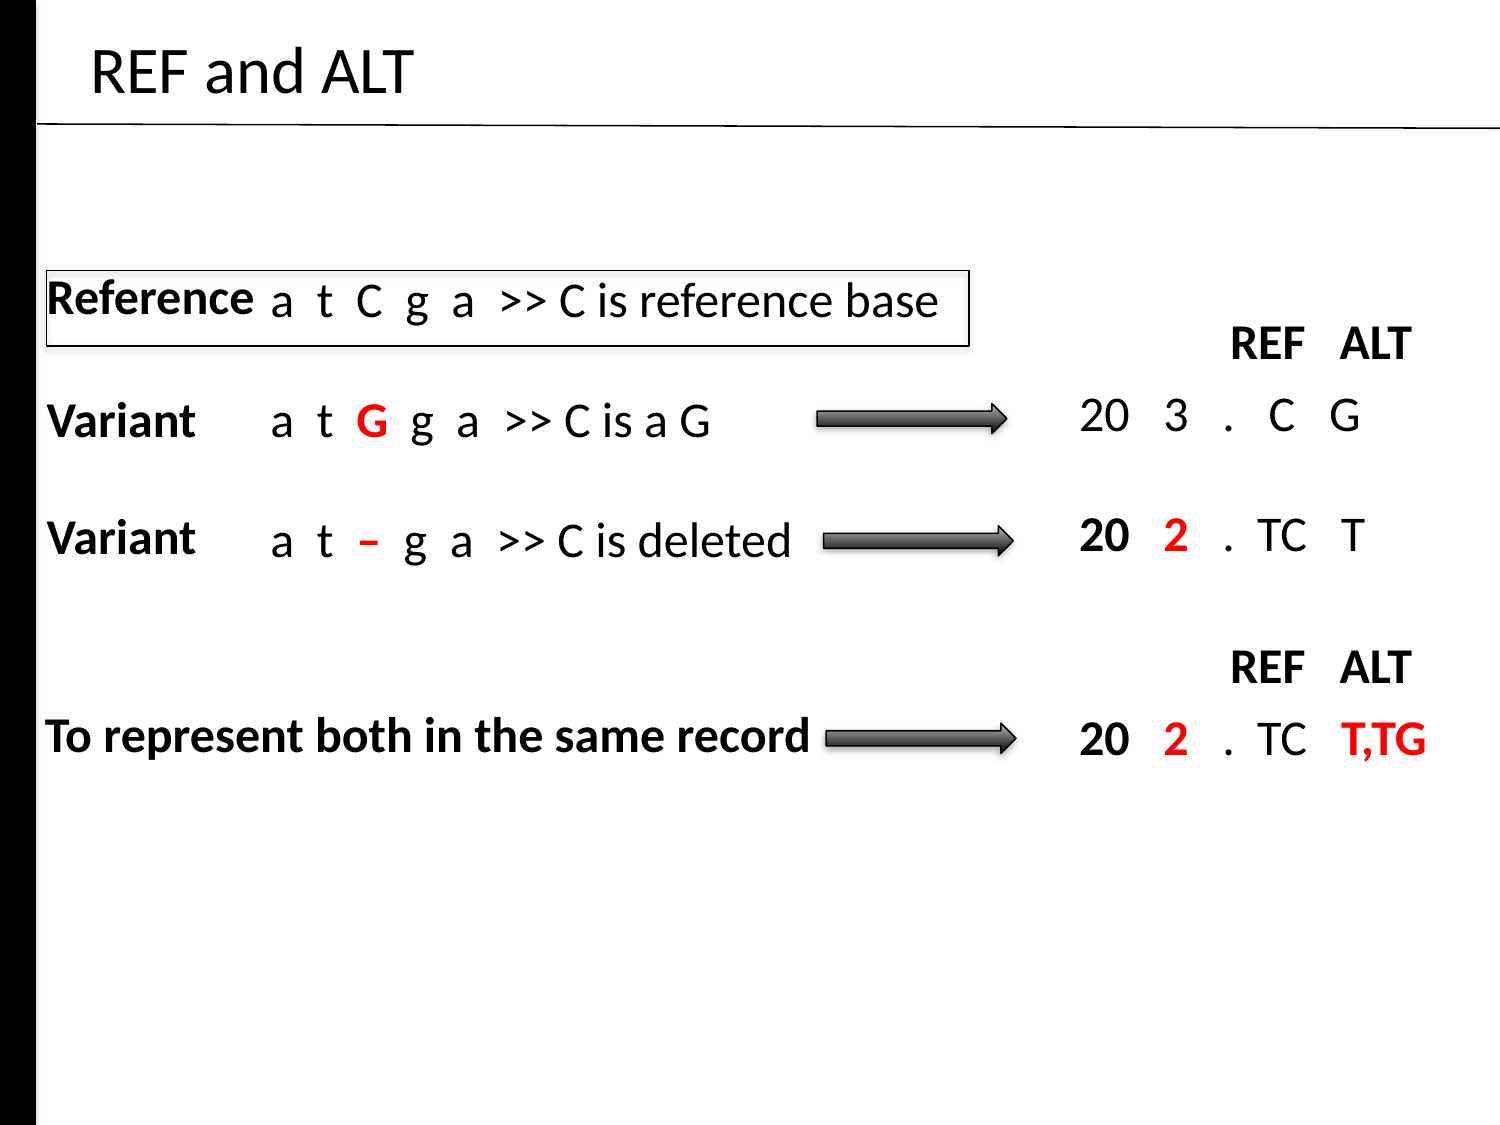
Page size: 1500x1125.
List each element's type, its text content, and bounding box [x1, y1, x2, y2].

text_box Variant [31, 379, 337, 455]
text_box [822, 525, 1014, 557]
text_box To represent both in the same record [30, 694, 923, 770]
text_box REF ALT [1215, 302, 1432, 378]
text_box REF ALT [1215, 626, 1432, 701]
text_box [816, 402, 1008, 435]
text_box 20 3 . C G 20 2 . TC T [1064, 374, 1500, 630]
text_box Reference [31, 257, 337, 333]
text_box Variant [31, 497, 337, 573]
title REF and ALT [75, 6, 1425, 127]
text_box 20 2 . TC T,TG [1064, 698, 1500, 834]
text_box [825, 722, 1017, 755]
text_box a t C g a >> C is reference base a t G g a >> C is a G a t – g a >> C is deleted [255, 260, 1028, 635]
text_box [46, 270, 970, 347]
